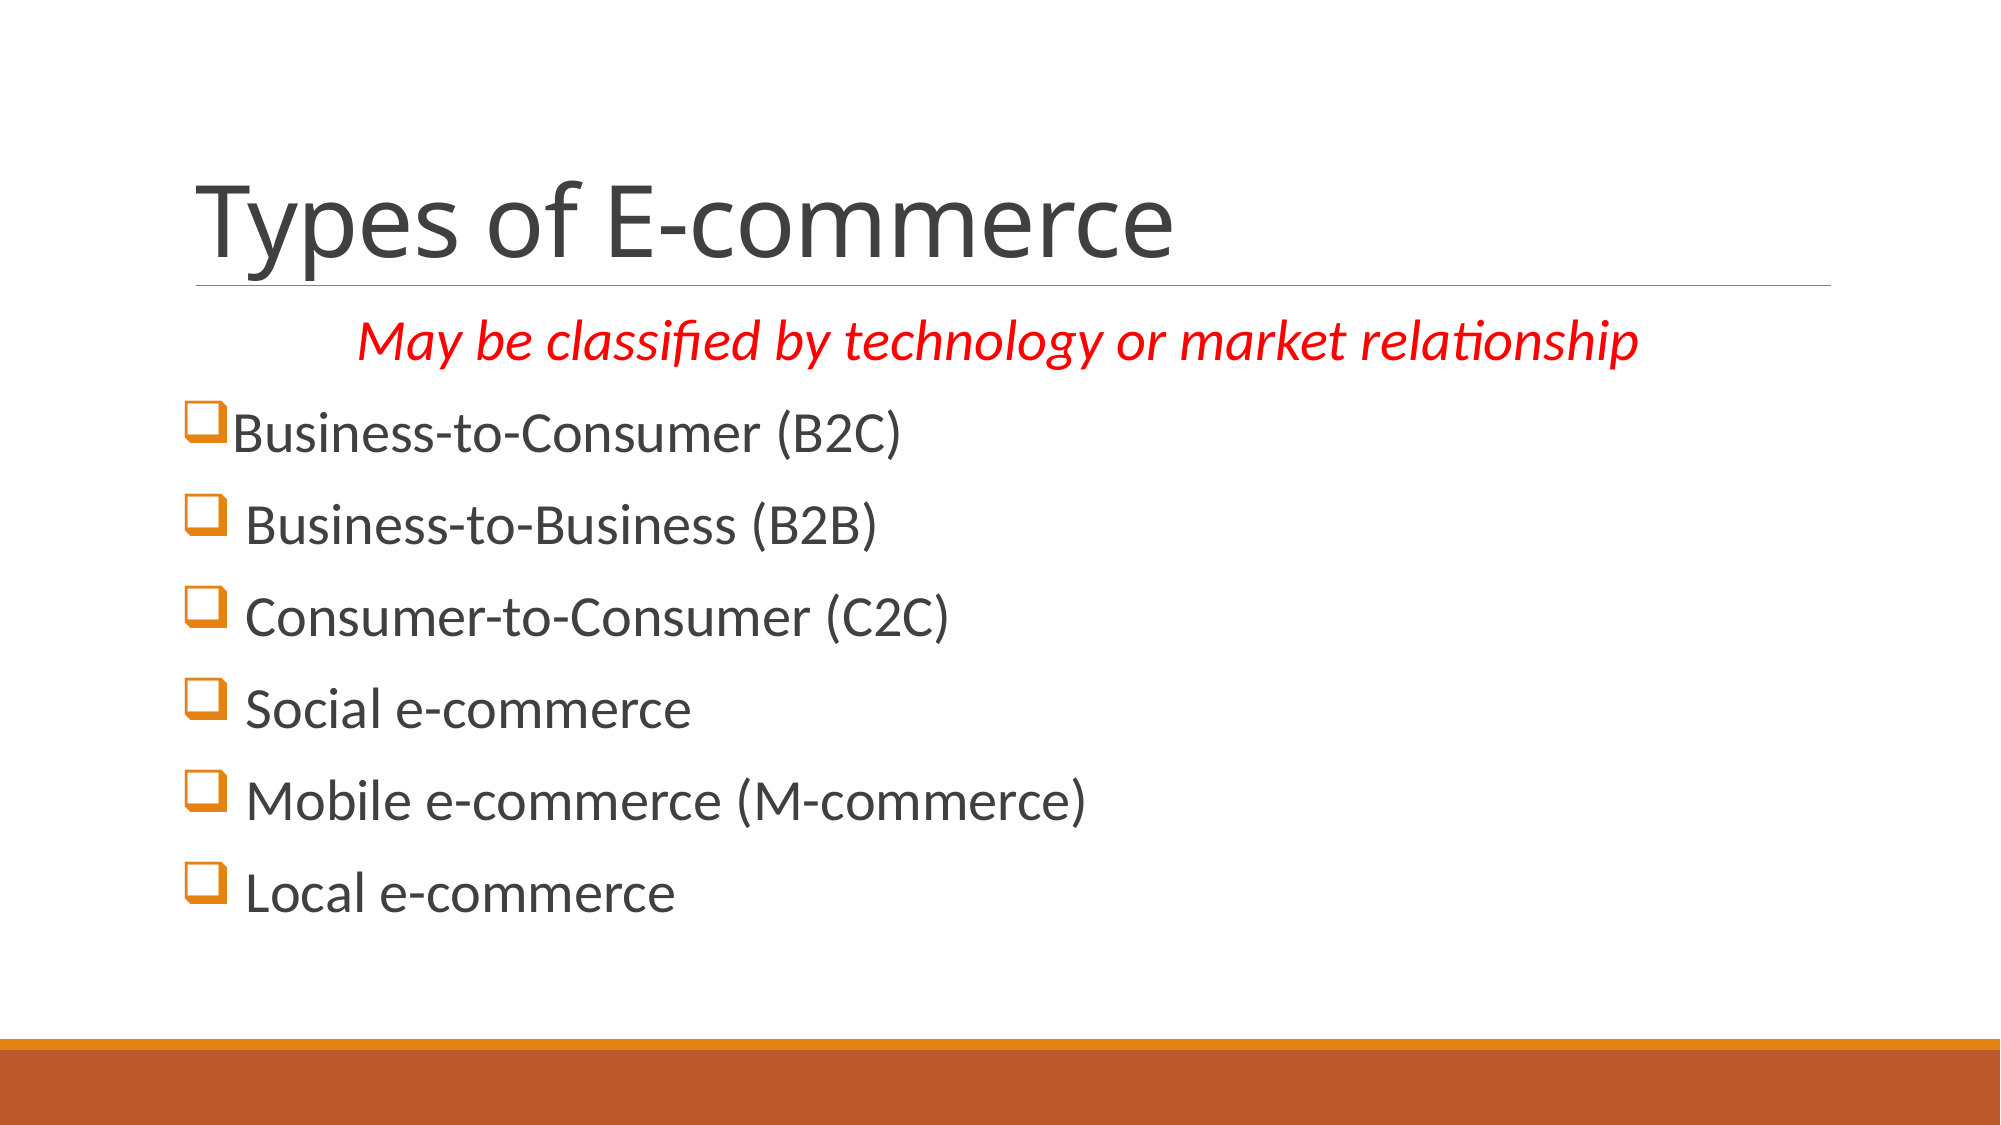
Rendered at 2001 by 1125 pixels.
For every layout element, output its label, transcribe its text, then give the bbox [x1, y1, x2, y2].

list May be classified by technology or market relationship Business-to-Consumer (B2C) Business-to-Business (B2B) Consumer-to-Consumer (C2C) Social e-commerce Mobile e-commerce (M-commerce) Local e-commerce [180, 302, 1830, 963]
title Types of E-commerce [180, 47, 1830, 285]
